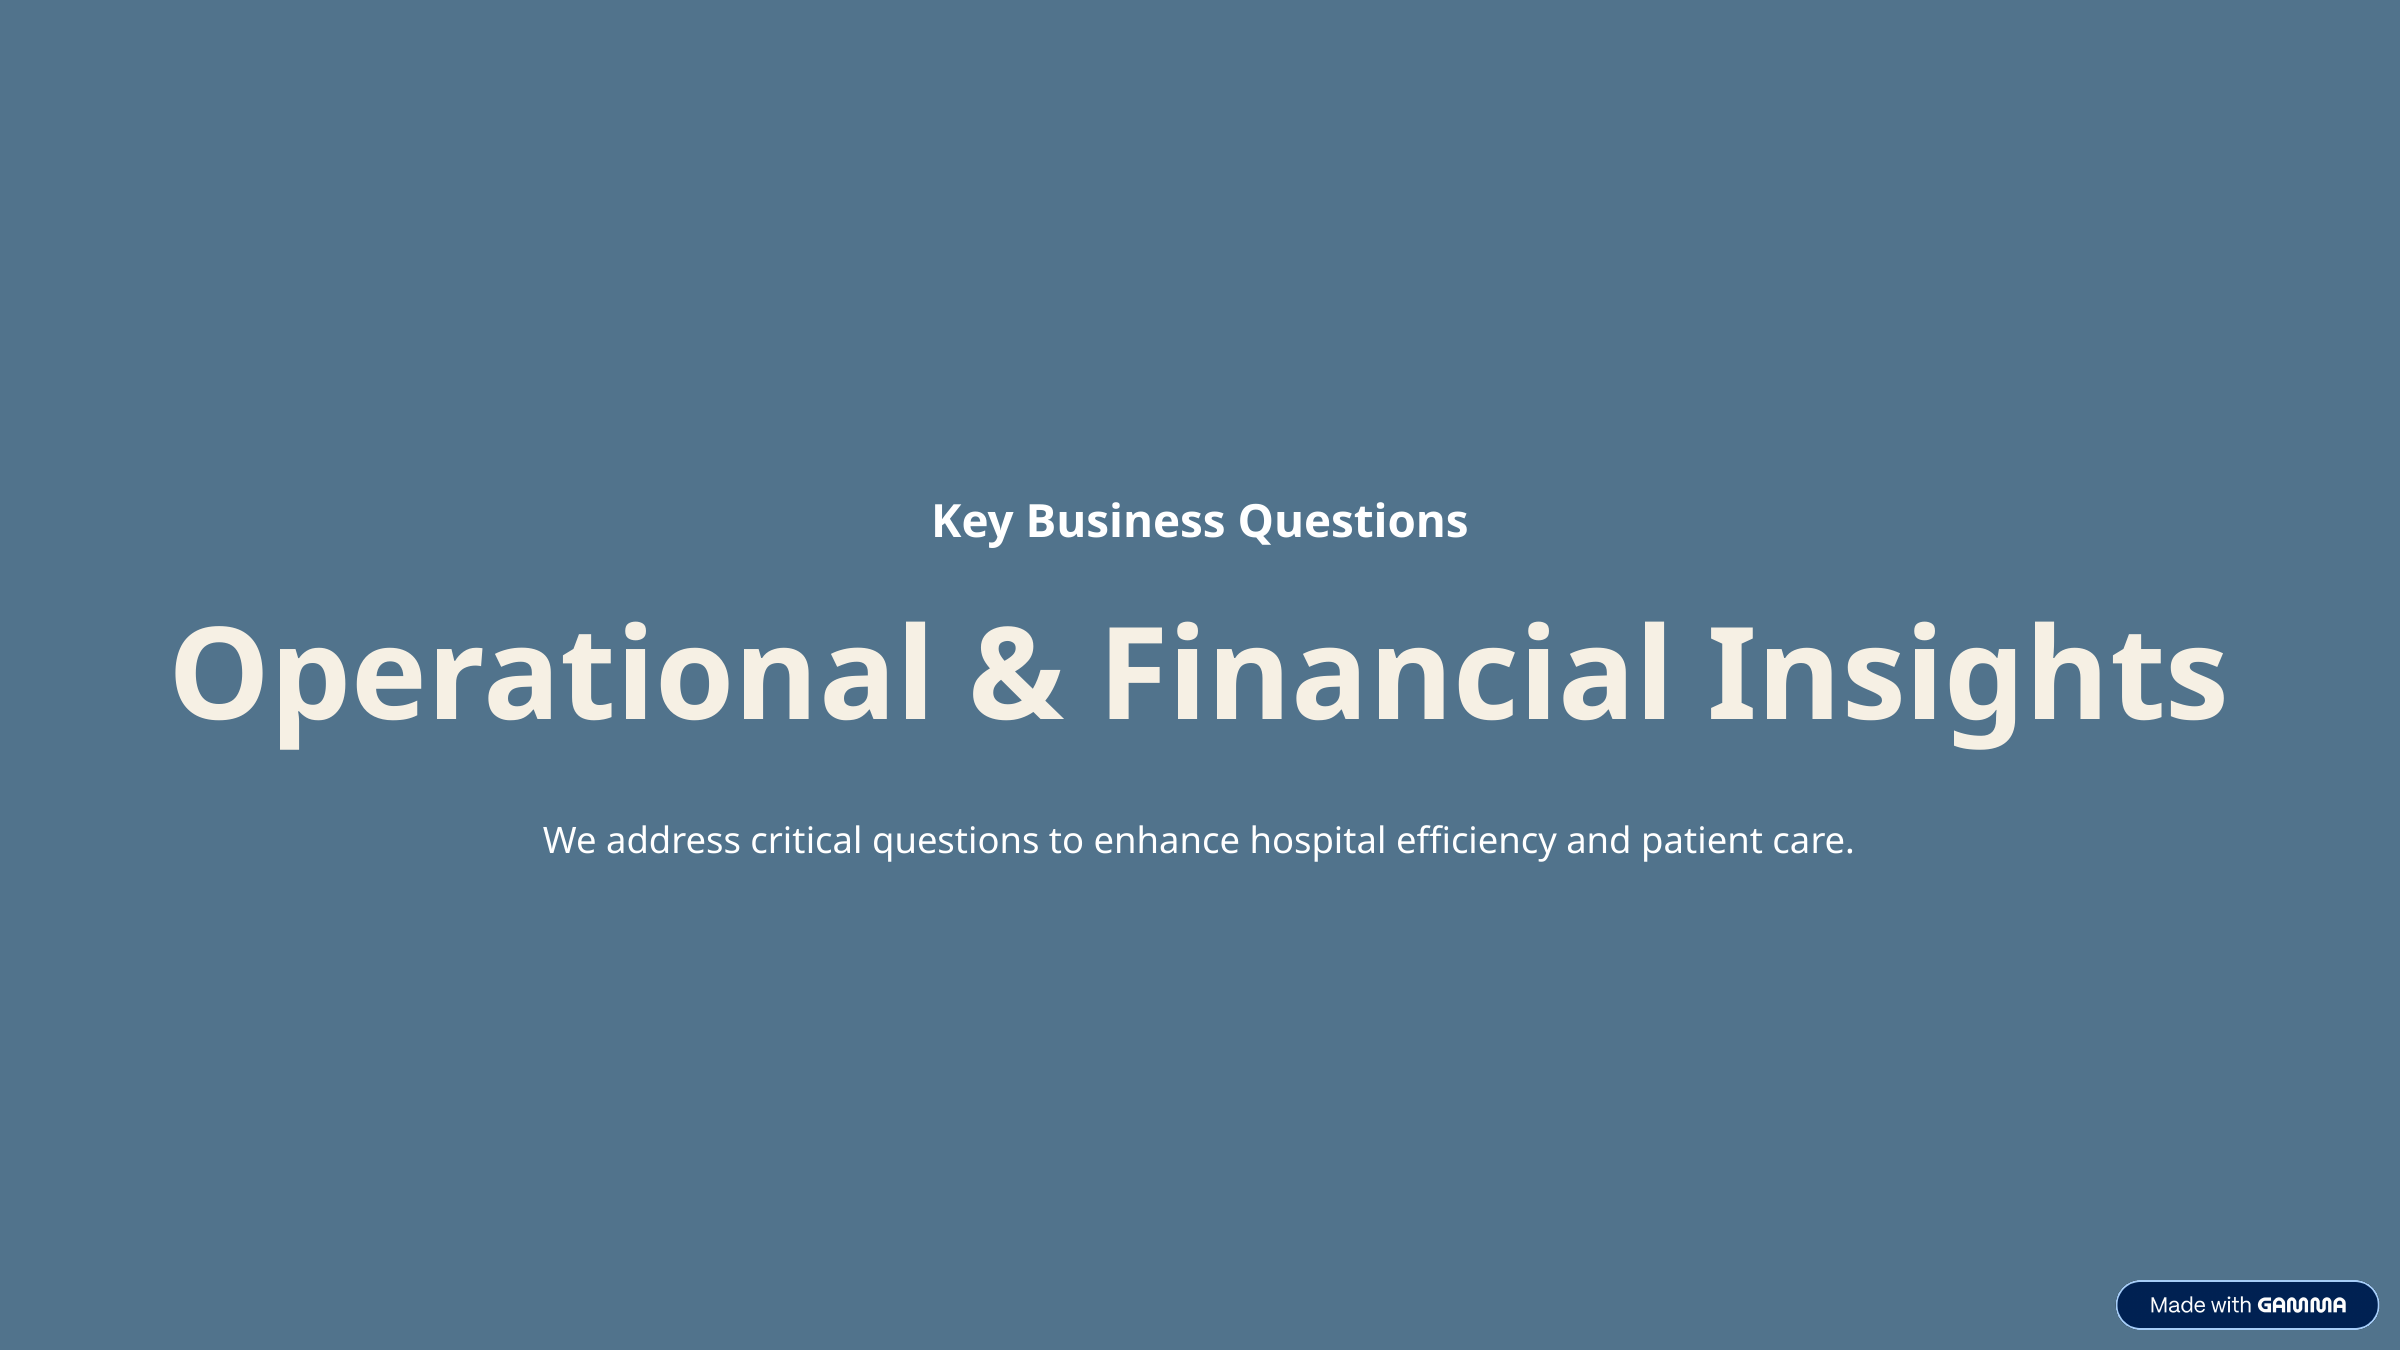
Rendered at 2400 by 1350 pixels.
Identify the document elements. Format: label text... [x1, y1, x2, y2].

text_box Key Business Questions [953, 489, 1447, 548]
text_box Operational & Financial Insights [286, 584, 2114, 746]
text_box We address critical questions to enhance hospital efficiency and patient care. [130, 800, 2270, 861]
picture [2106, 1271, 2389, 1339]
